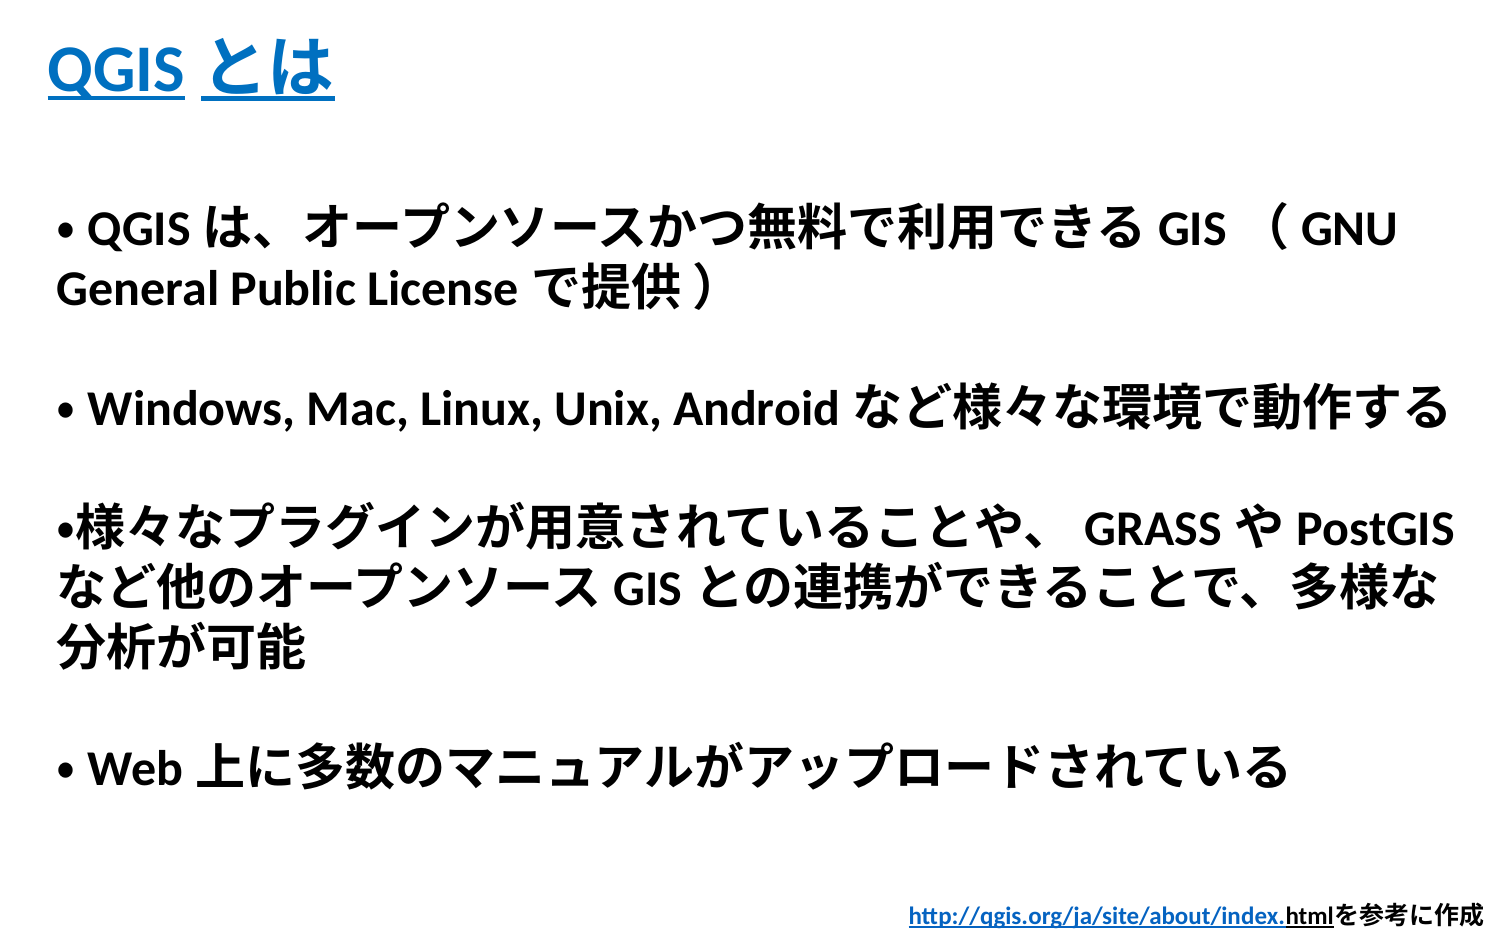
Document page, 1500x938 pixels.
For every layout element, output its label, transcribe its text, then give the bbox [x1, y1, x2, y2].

text_box http://qgis.org/ja/site/about/index.htmlを参考に作成 [893, 892, 1500, 937]
text_box QGISとは [32, 17, 350, 112]
text_box ・QGISは、オープンソースかつ無料で利用できるGIS（GNU General Public Licenseで提供 ） ・Windows, Mac, Linux, Unix, Androidなど様々な環境で動作する ・様々なプラグインが用意されていることや、GRASSやPostGISなど他のオープンソースGISとの連携ができることで、多様な分析が可能 ・Web上に多数のマニュアルがアップロードされている [42, 188, 1500, 804]
